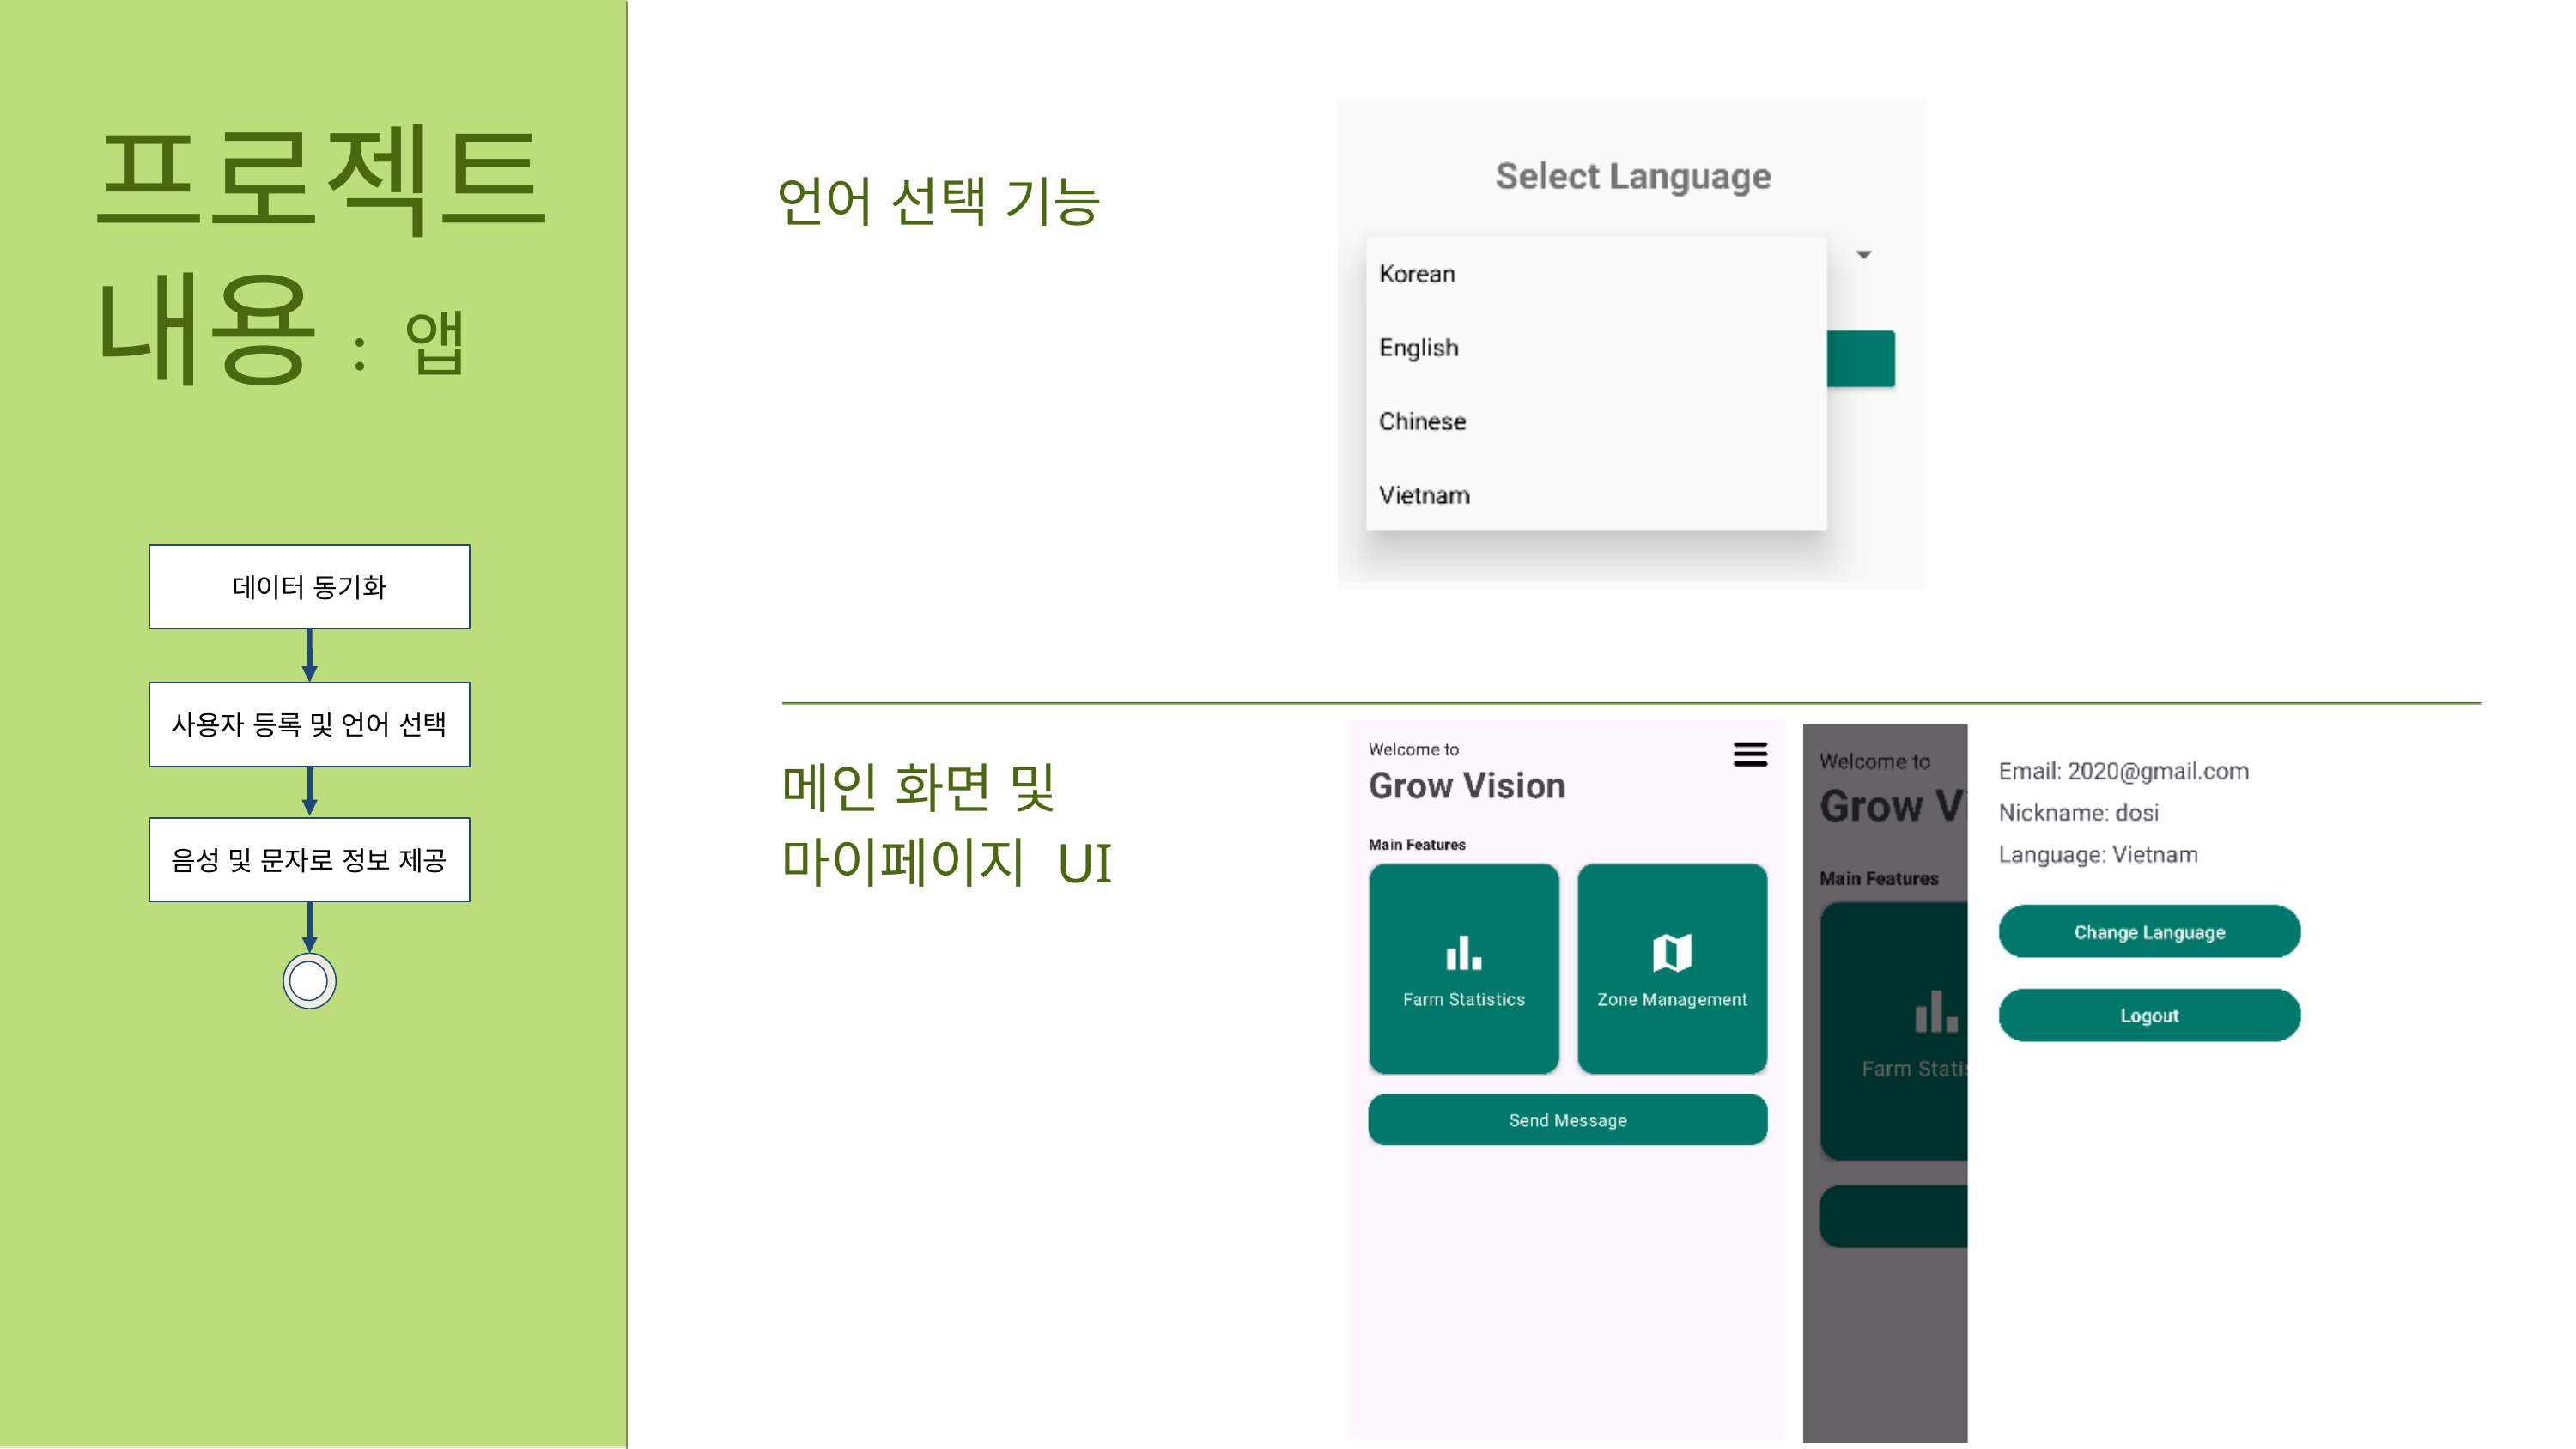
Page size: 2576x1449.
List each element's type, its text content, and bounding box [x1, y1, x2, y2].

picture [0, 0, 1784, 1449]
text_box 언어 선택 기능 [776, 147, 1303, 244]
picture [782, 702, 2482, 706]
picture [1802, 723, 2328, 1443]
text_box 메인 화면 및 마이페이지 UI [781, 743, 1238, 894]
text_box [762, 154, 1288, 305]
picture [1338, 100, 1927, 590]
